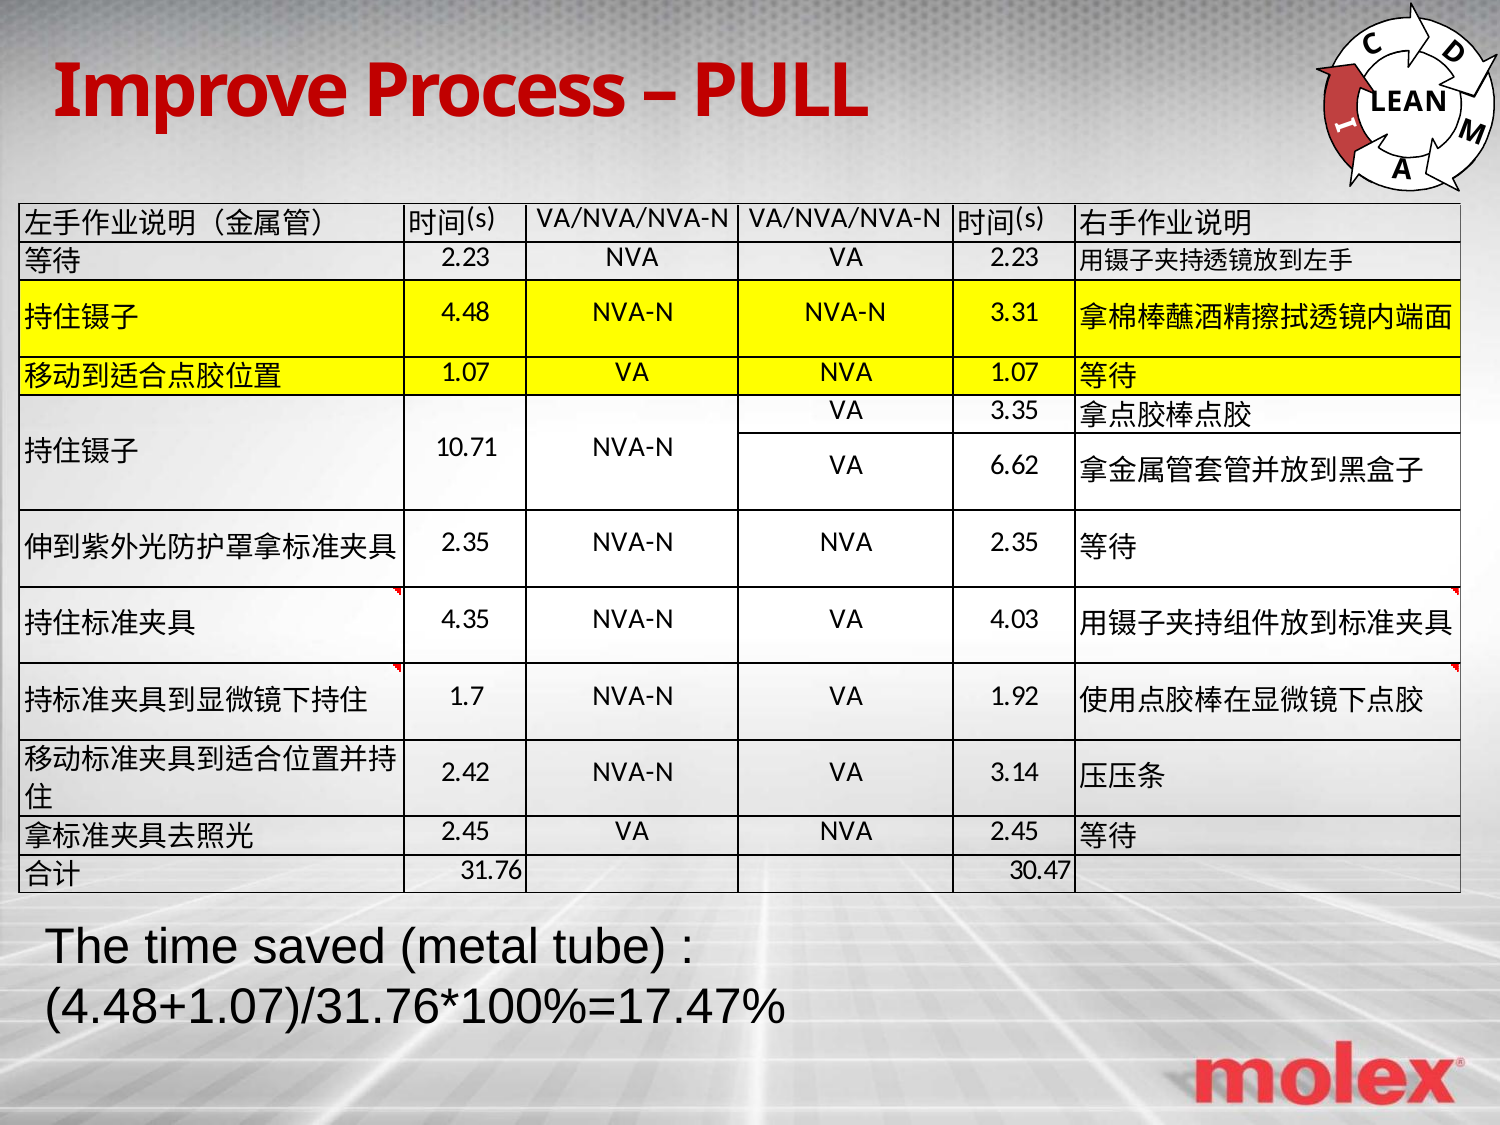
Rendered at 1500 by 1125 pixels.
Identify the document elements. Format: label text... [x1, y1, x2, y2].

picture [0, 0, 1500, 1125]
title Improve Process – PULL [39, 38, 1308, 164]
text_box The time saved (metal tube) : (4.48+1.07)/31.76*100%=17.47% [29, 905, 1055, 1041]
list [18, 202, 1463, 895]
